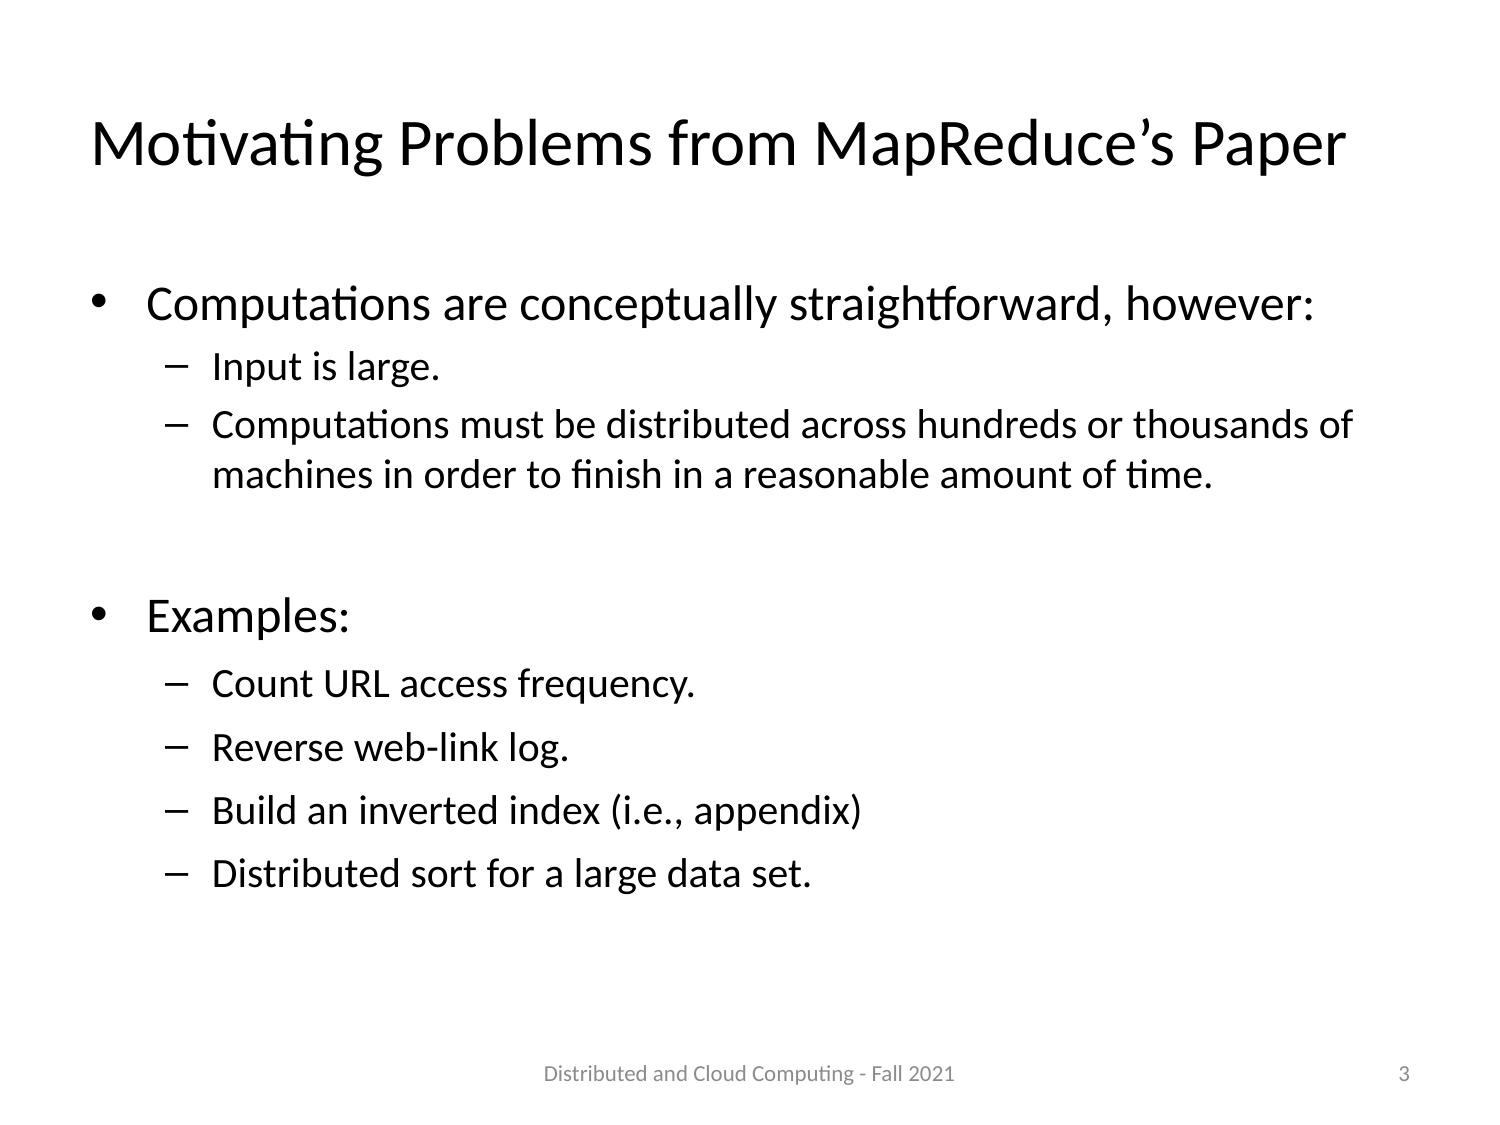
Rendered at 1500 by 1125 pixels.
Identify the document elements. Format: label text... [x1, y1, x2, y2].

slide_number 3 [1074, 1042, 1425, 1103]
footer Distributed and Cloud Computing - Fall 2021 [512, 1042, 988, 1103]
list Computations are conceptually straightforward, however: Input is large. Computations must be distributed across hundreds or thousands of machines in order to finish in a reasonable amount of time. Examples: Count URL access frequency. Reverse web-link log. Build an inverted index (i.e., appendix) Distributed sort for a large data set. [75, 262, 1425, 1005]
title Motivating Problems from MapReduce’s Paper [75, 45, 1425, 233]
